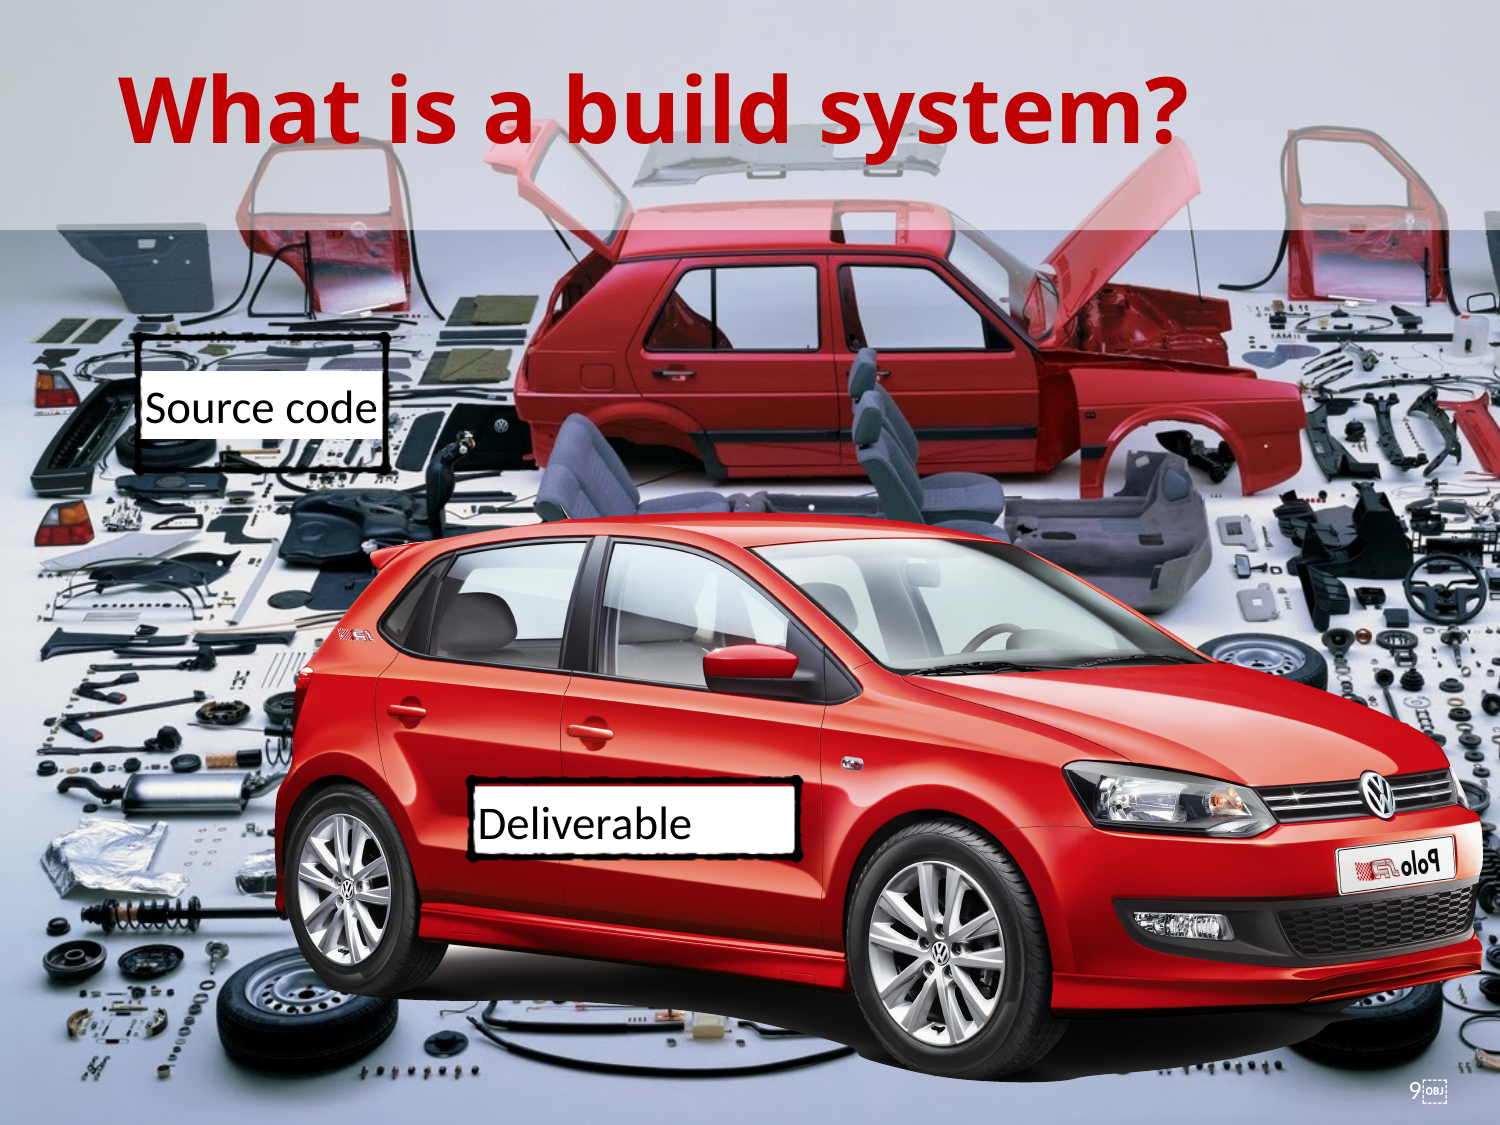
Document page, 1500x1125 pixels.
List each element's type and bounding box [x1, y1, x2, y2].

text_box [132, 332, 393, 478]
picture [0, 0, 1500, 1125]
text_box [274, 503, 1483, 1083]
